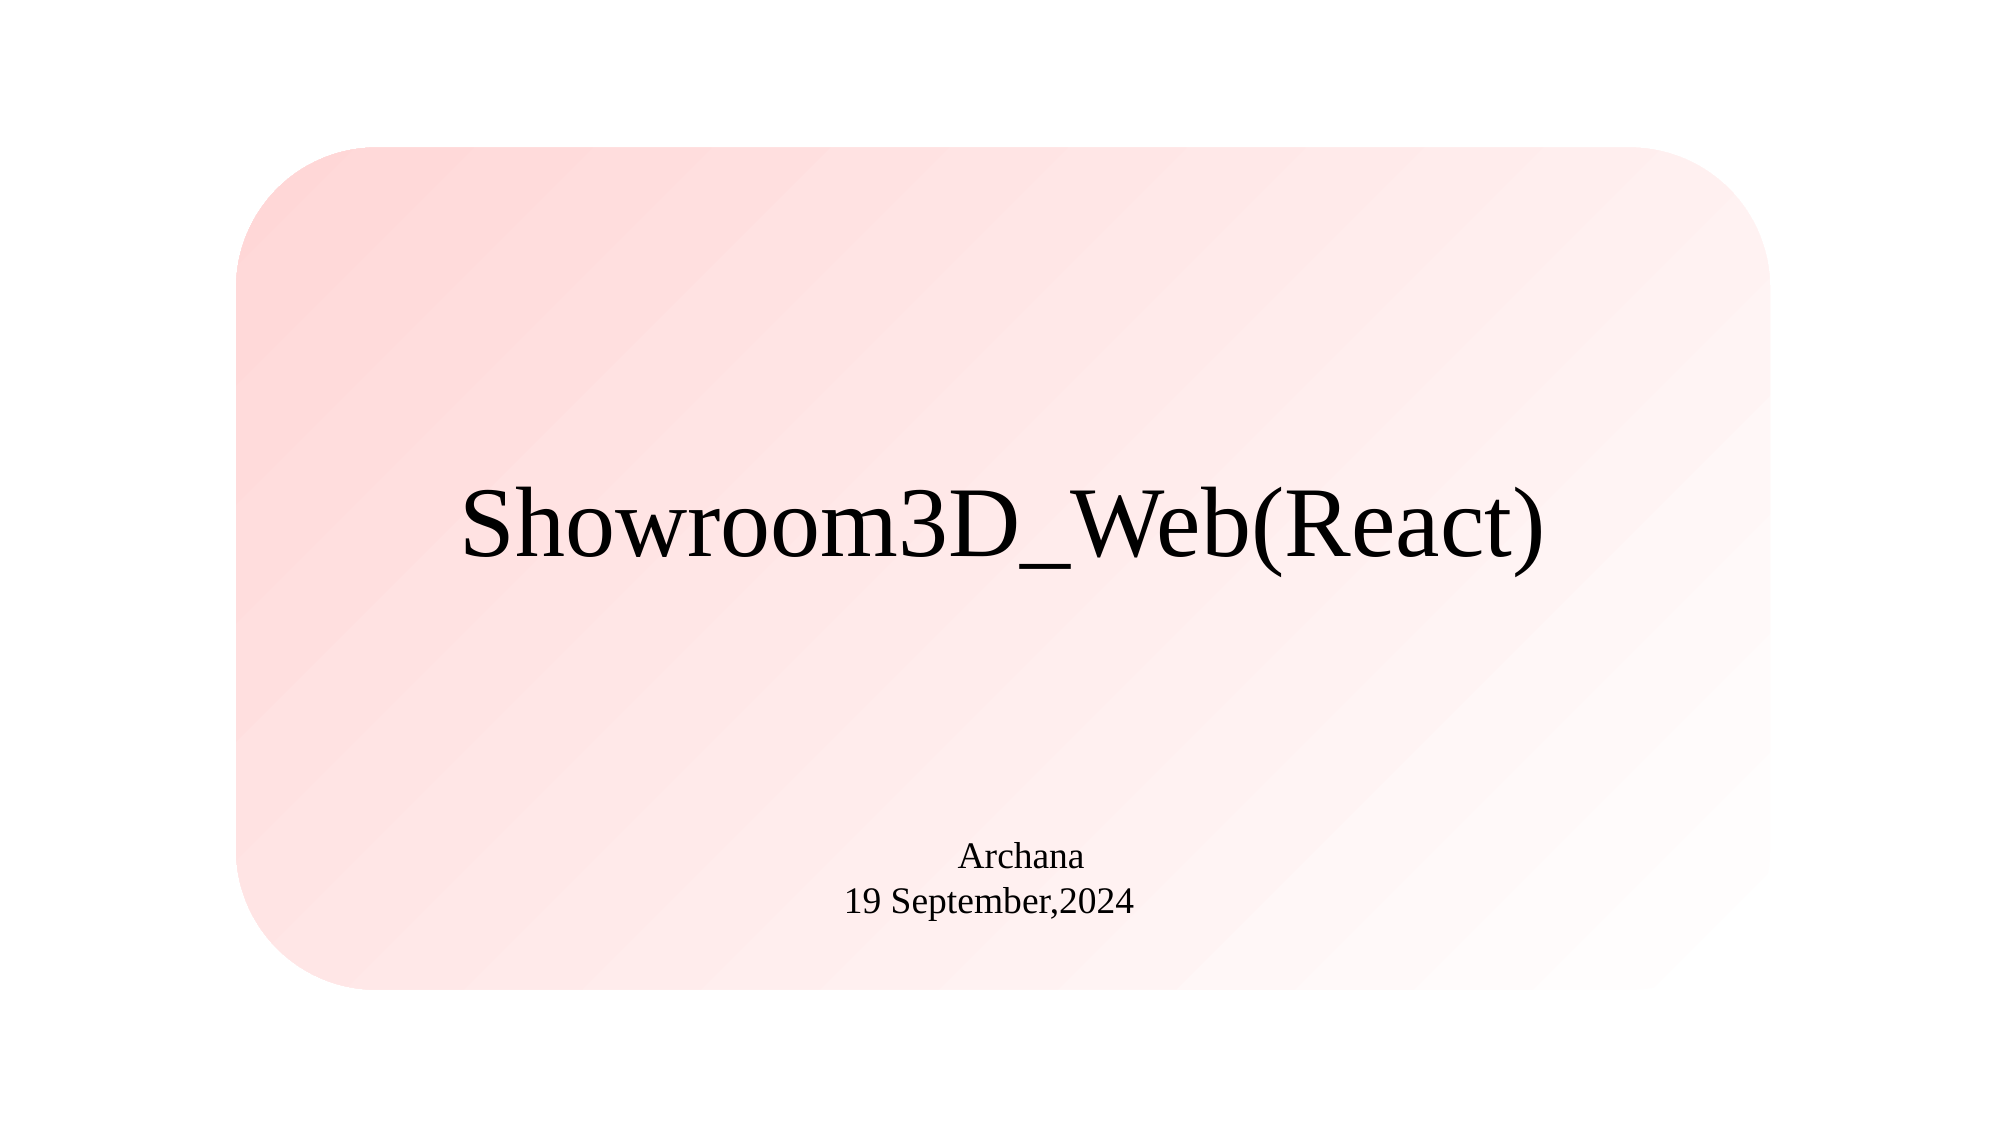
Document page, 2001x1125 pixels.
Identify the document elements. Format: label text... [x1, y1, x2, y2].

text_box Showroom3D_Web(React) Archana 19 September,2024 [236, 147, 1771, 990]
